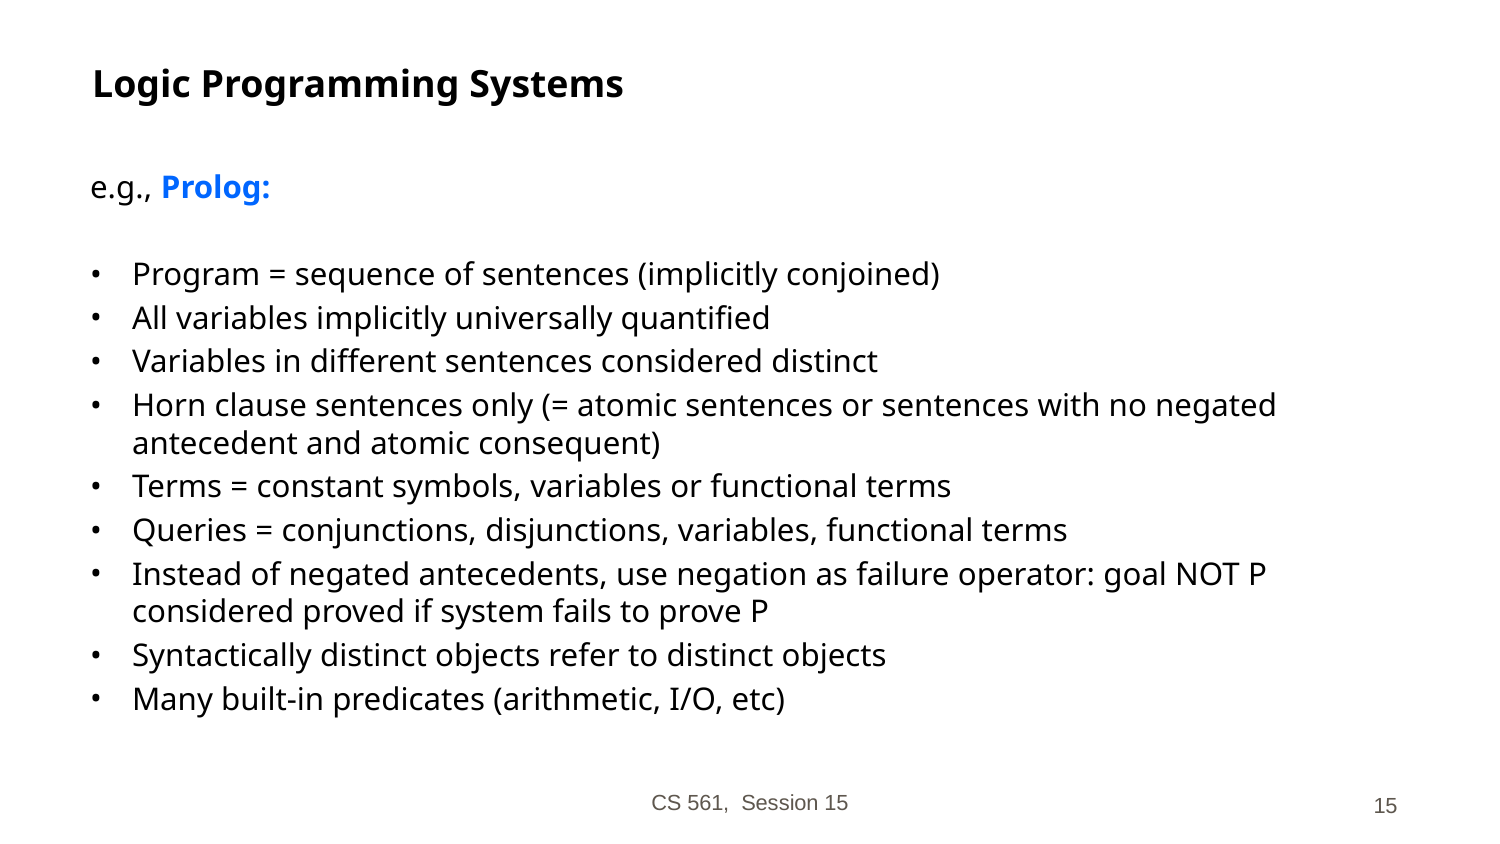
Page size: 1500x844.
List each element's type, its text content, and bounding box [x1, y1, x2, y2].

title Logic Programming Systems [77, 28, 1415, 113]
list e.g., Prolog: Program = sequence of sentences (implicitly conjoined) All variables implicitly universally quantified Variables in different sentences considered distinct Horn clause sentences only (= atomic sentences or sentences with no negated antecedent and atomic consequent) Terms = constant symbols, variables or functional terms Queries = conjunctions, disjunctions, variables, functional terms Instead of negated antecedents, use negation as failure operator: goal NOT P considered proved if system fails to prove P Syntactically distinct objects refer to distinct objects Many built-in predicates (arithmetic, I/O, etc) [75, 159, 1417, 746]
footer CS 561, Session 15 [512, 766, 988, 823]
slide_number ‹#› [1100, 768, 1413, 826]
